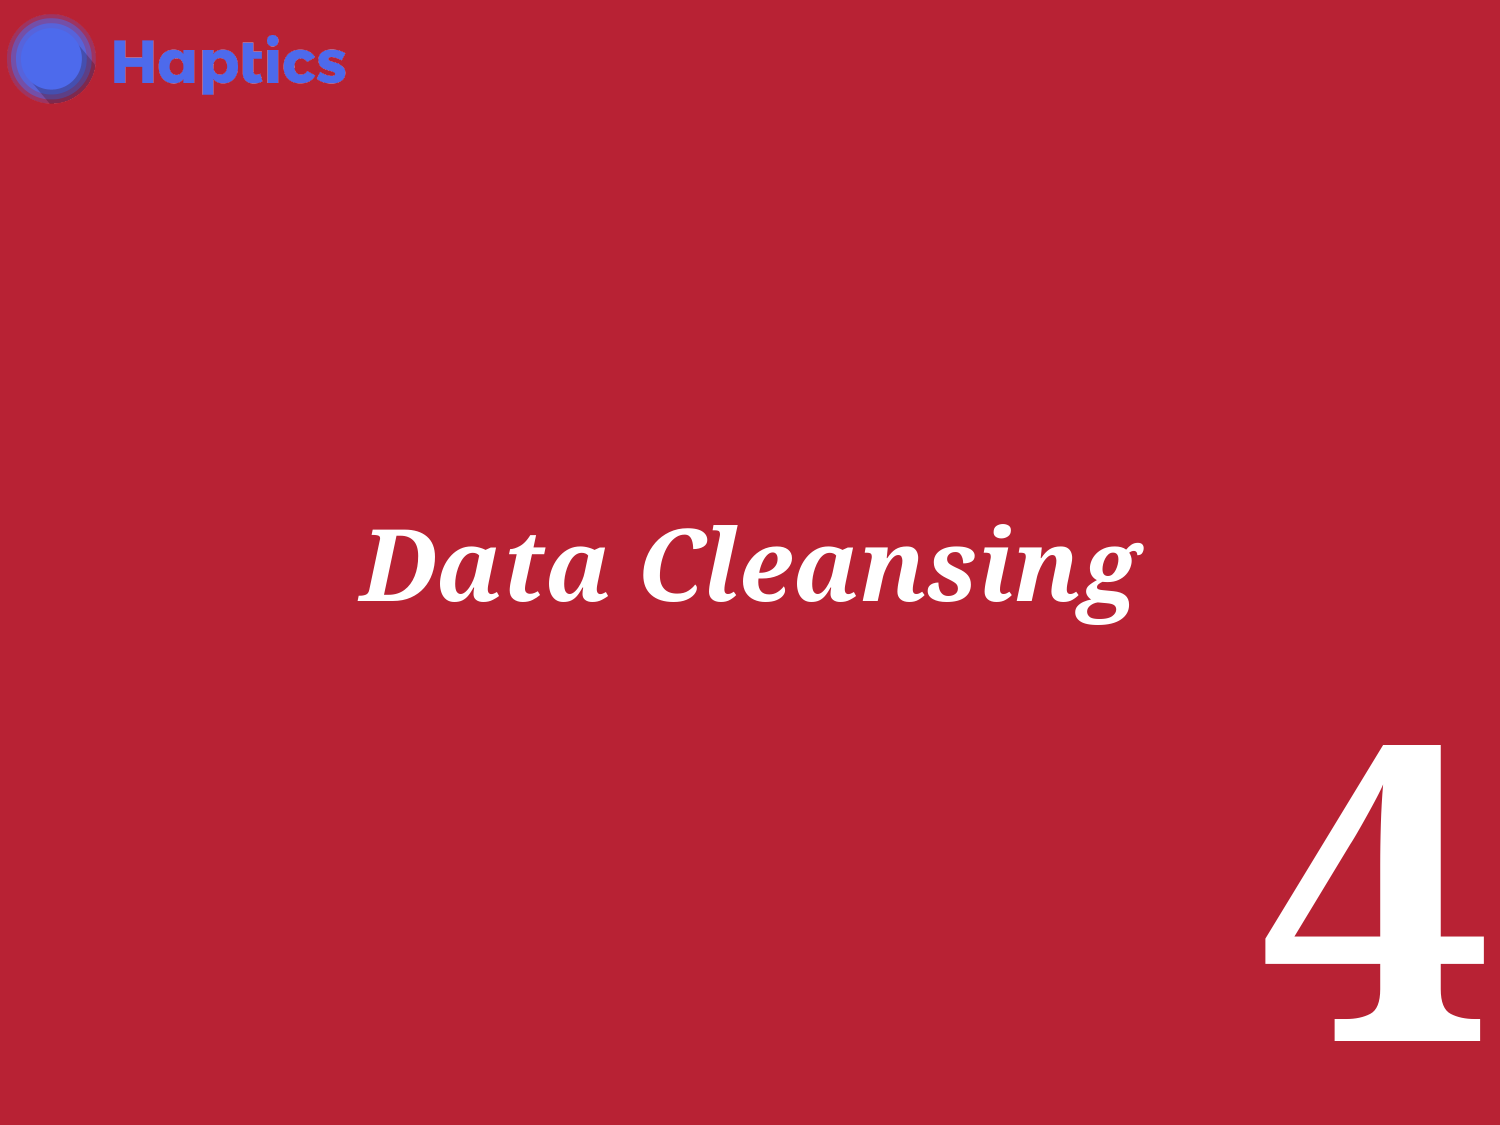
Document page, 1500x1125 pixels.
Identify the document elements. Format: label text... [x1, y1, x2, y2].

text_box Data Cleansing [345, 494, 1155, 629]
text_box 4 [1245, 619, 1500, 1125]
picture [0, 0, 373, 129]
